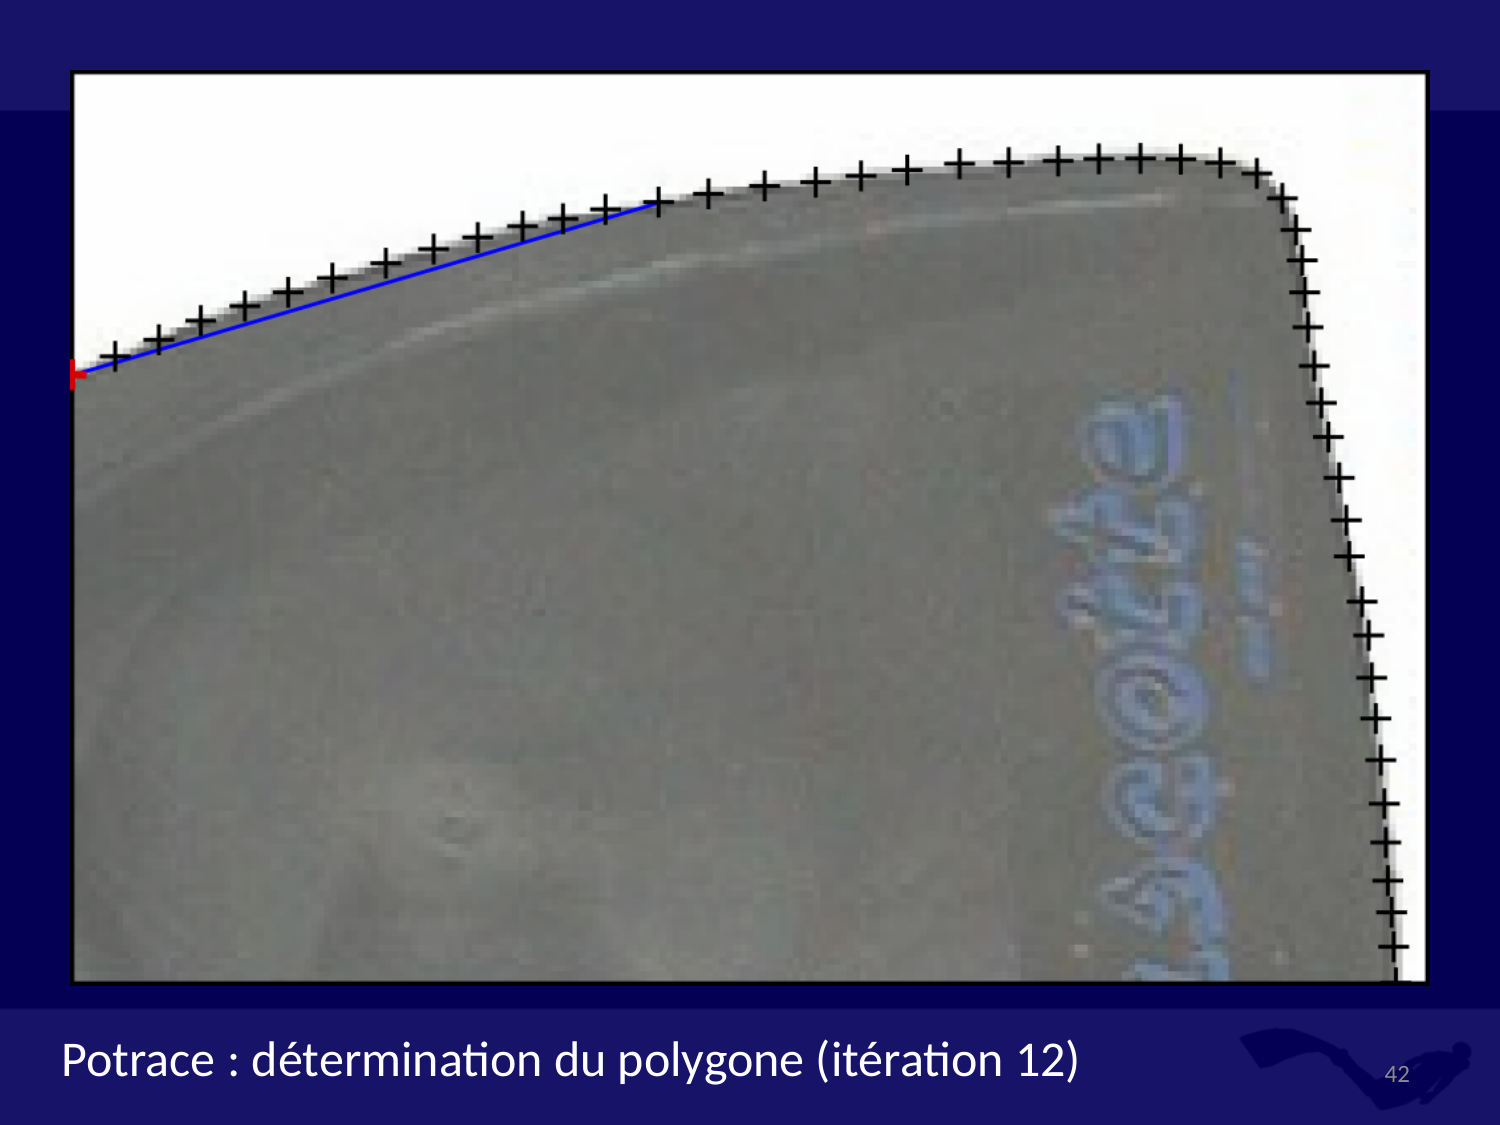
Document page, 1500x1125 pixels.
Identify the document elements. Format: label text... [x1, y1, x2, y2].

text_box Potrace : détermination du polygone (itération 12) [46, 1019, 1184, 1095]
slide_number 42 [1074, 1042, 1425, 1103]
picture [0, 0, 1500, 1125]
